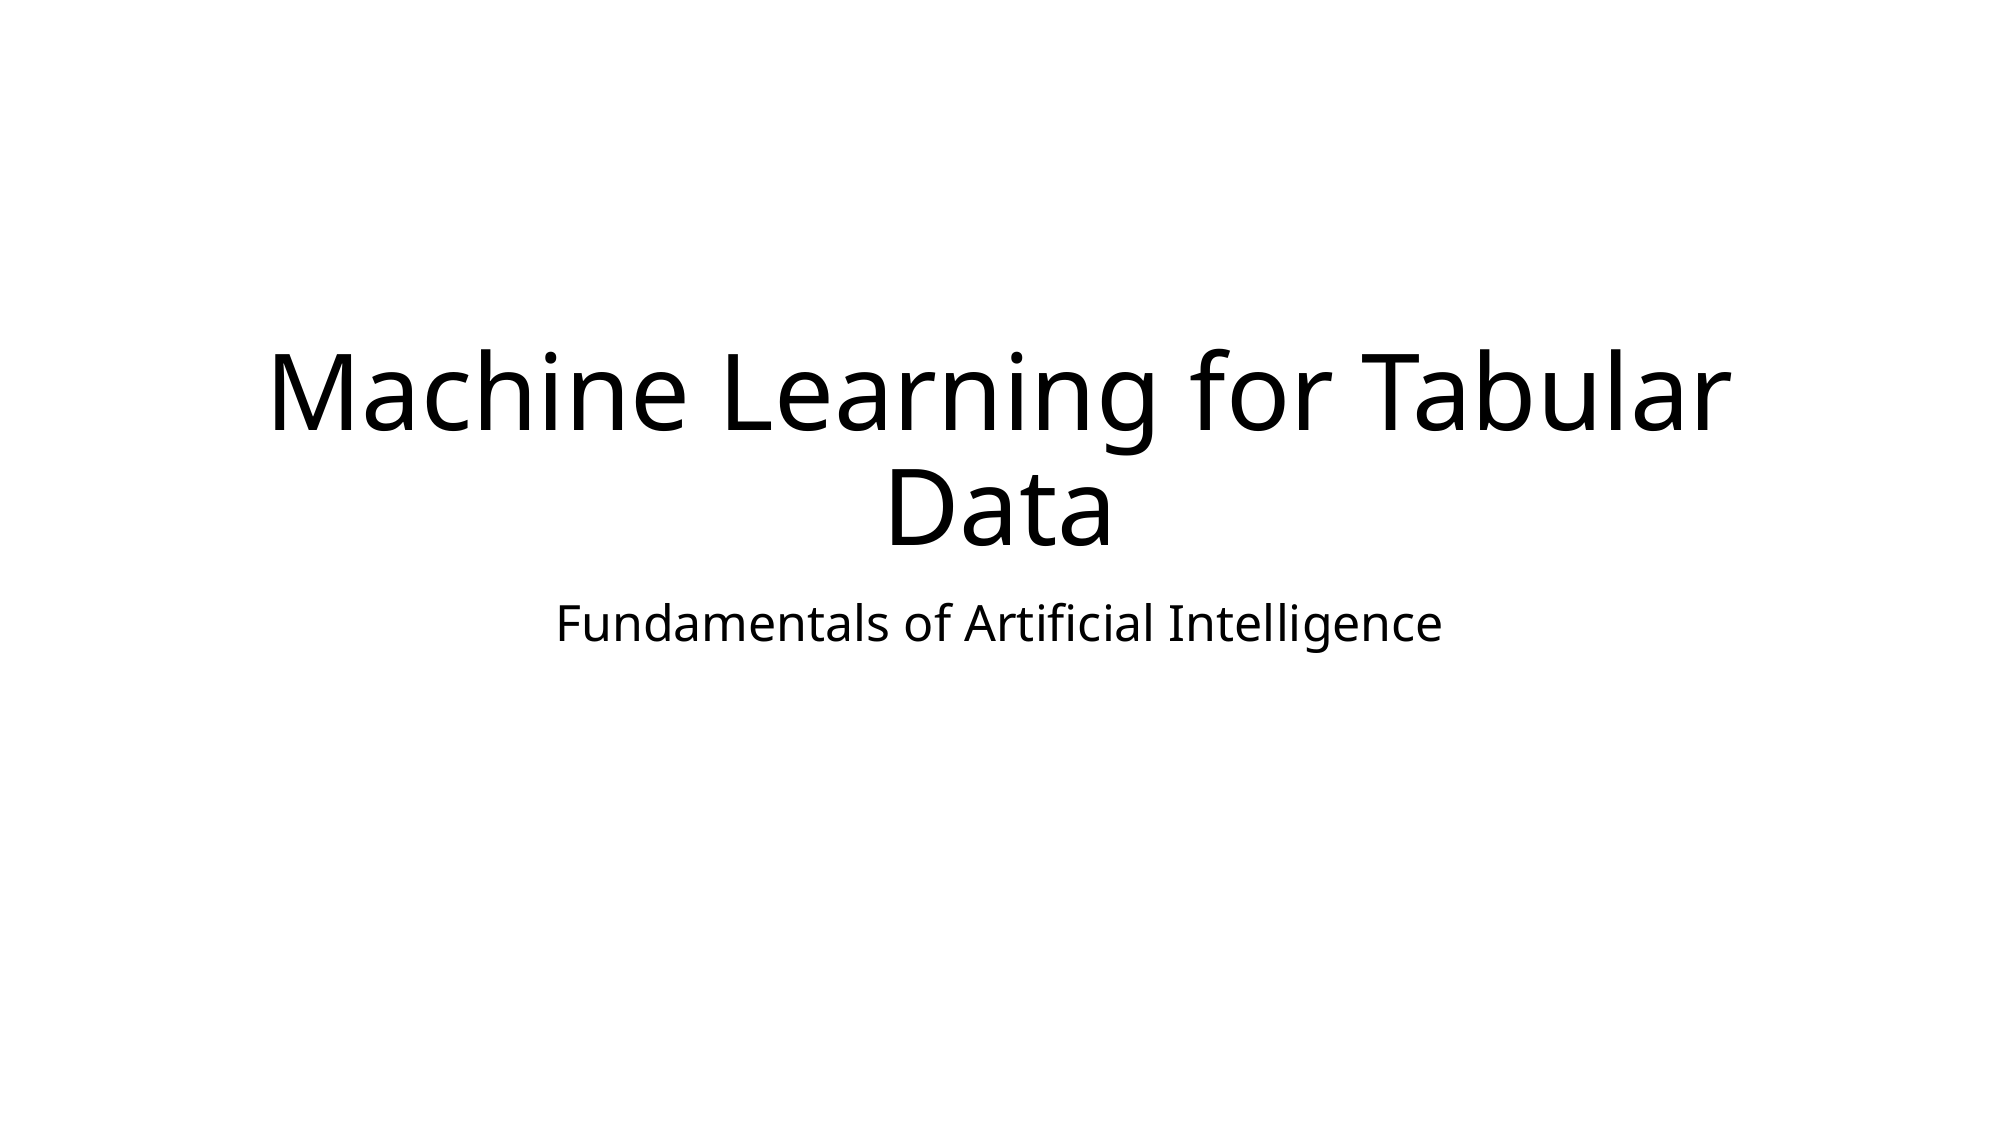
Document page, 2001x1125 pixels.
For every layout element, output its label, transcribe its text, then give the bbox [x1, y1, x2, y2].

subtitle Fundamentals of Artificial Intelligence [249, 590, 1750, 863]
title Machine Learning for Tabular Data [249, 184, 1750, 576]
